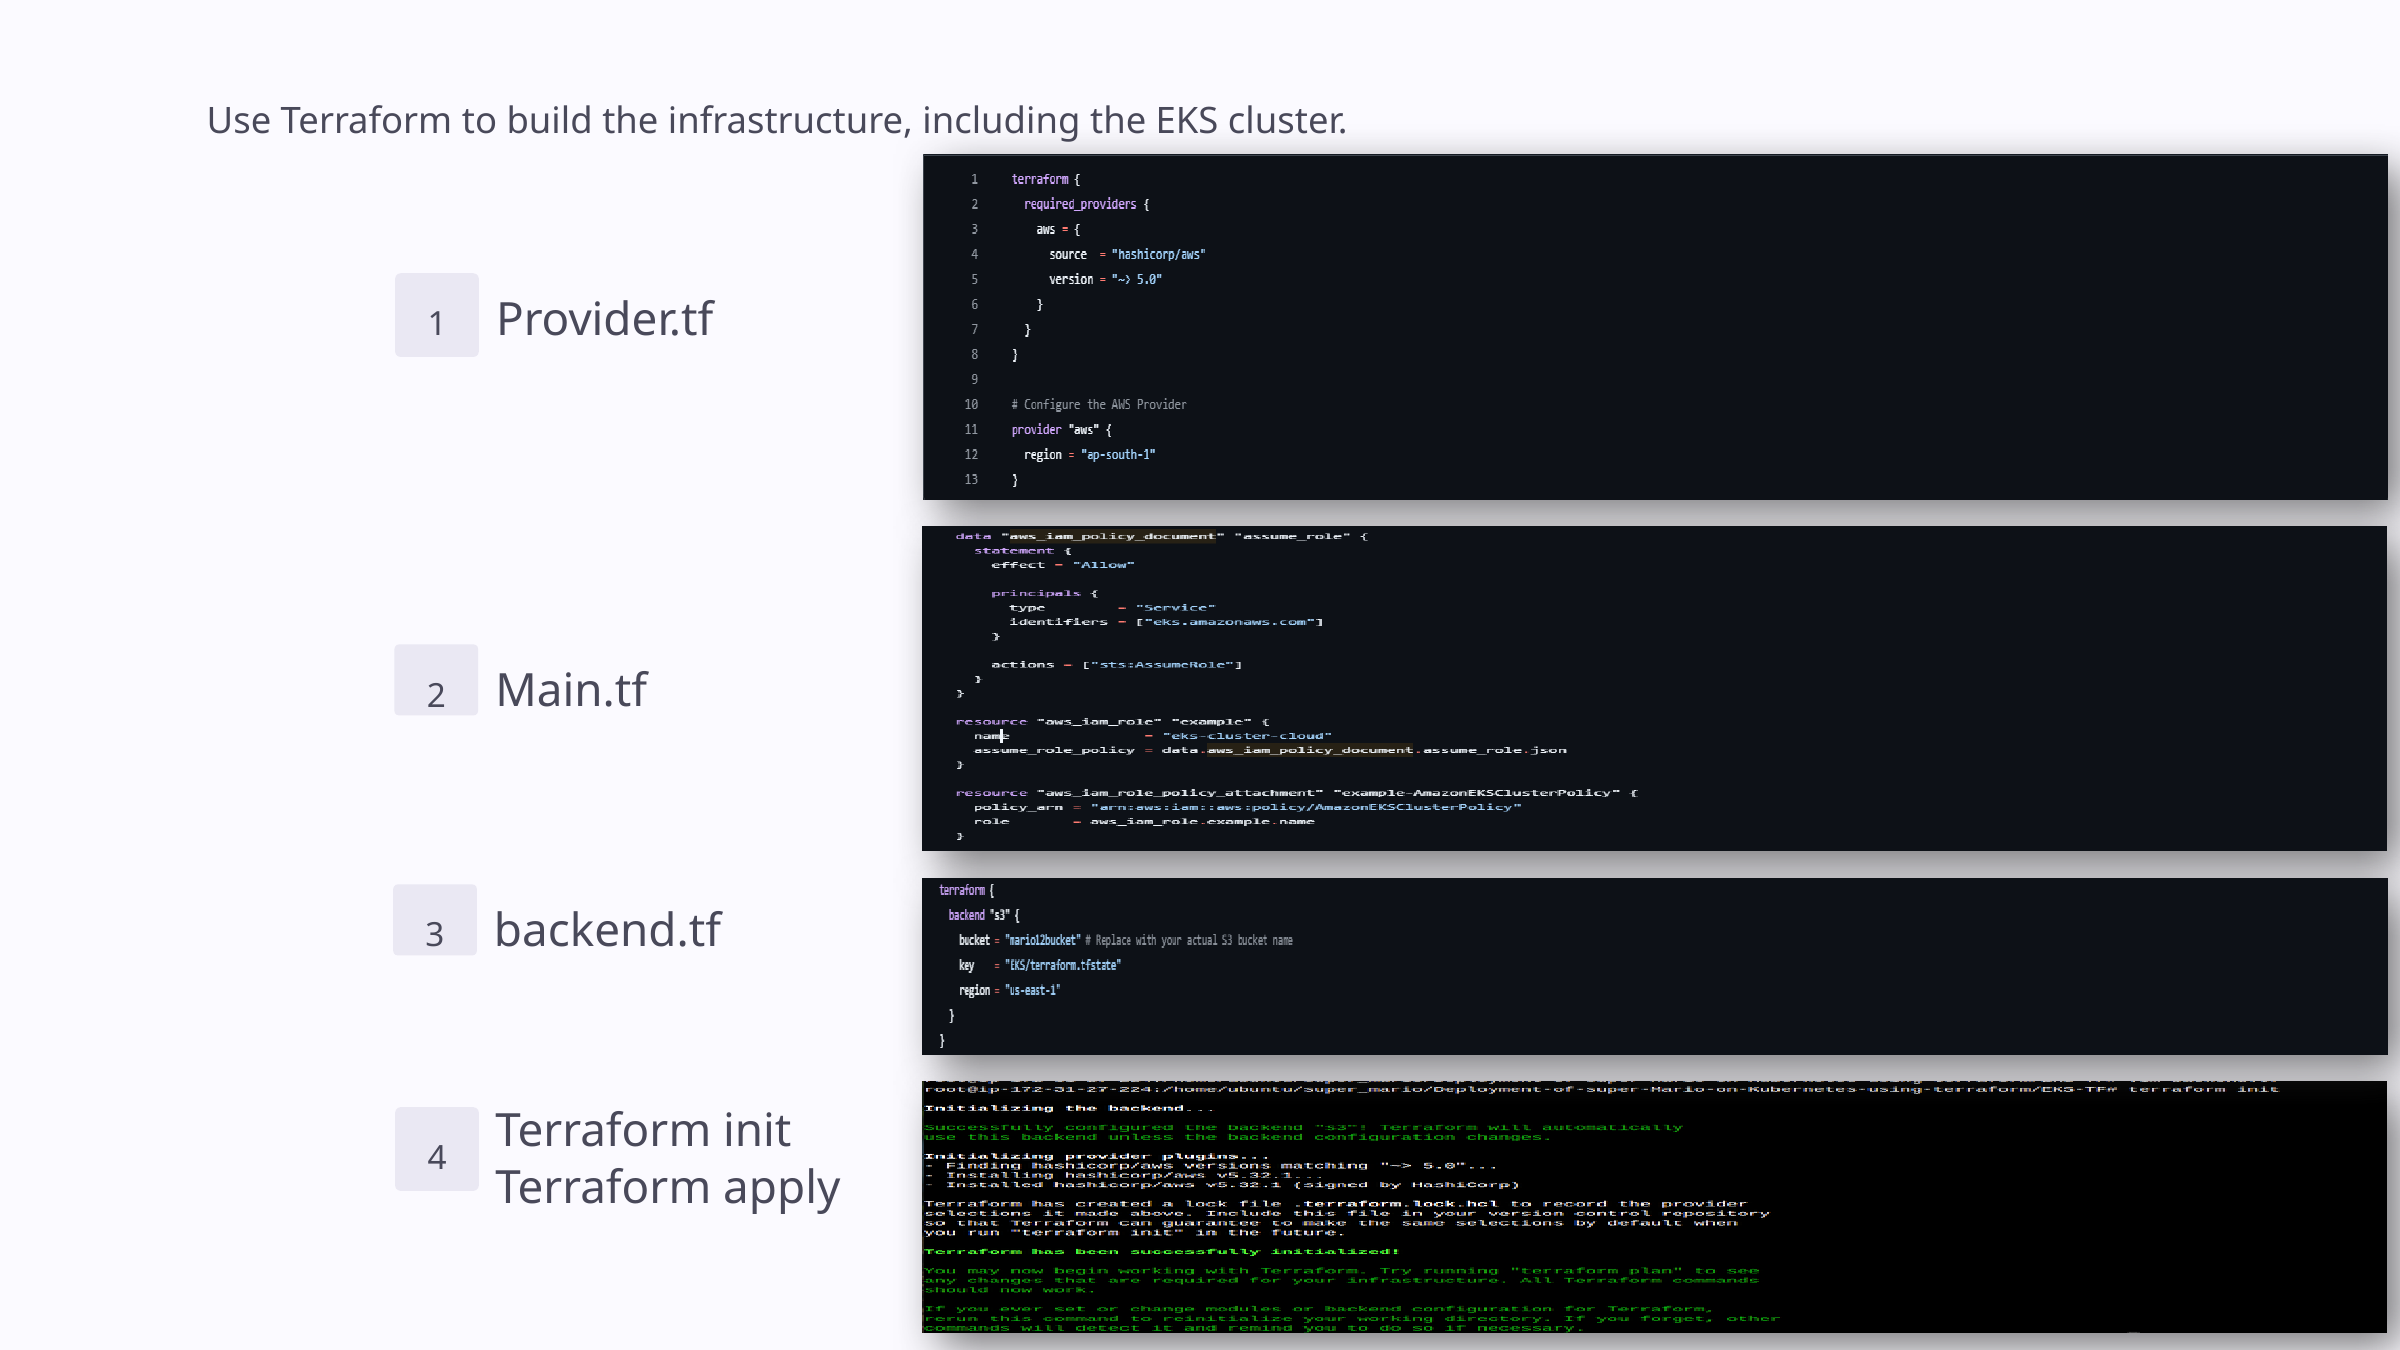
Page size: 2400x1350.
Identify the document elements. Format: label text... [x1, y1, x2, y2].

text_box backend.tf [494, 898, 922, 948]
text_box Provider.tf [496, 287, 923, 346]
text_box 3 [422, 898, 448, 946]
text_box [395, 273, 479, 357]
picture [922, 526, 2387, 851]
text_box 1 [424, 287, 450, 344]
text_box [394, 644, 479, 716]
text_box Use Terraform to build the infrastructure, including the EKS cluster. [206, 81, 1454, 201]
picture [922, 878, 2388, 1055]
picture [923, 154, 2388, 500]
text_box Main.tf [495, 658, 922, 708]
text_box 4 [424, 1121, 450, 1177]
text_box 2 [423, 658, 449, 706]
text_box Terraform init Terraform apply [495, 1098, 907, 1220]
text_box [393, 884, 477, 956]
text_box [395, 1107, 479, 1191]
picture [922, 1081, 2387, 1333]
